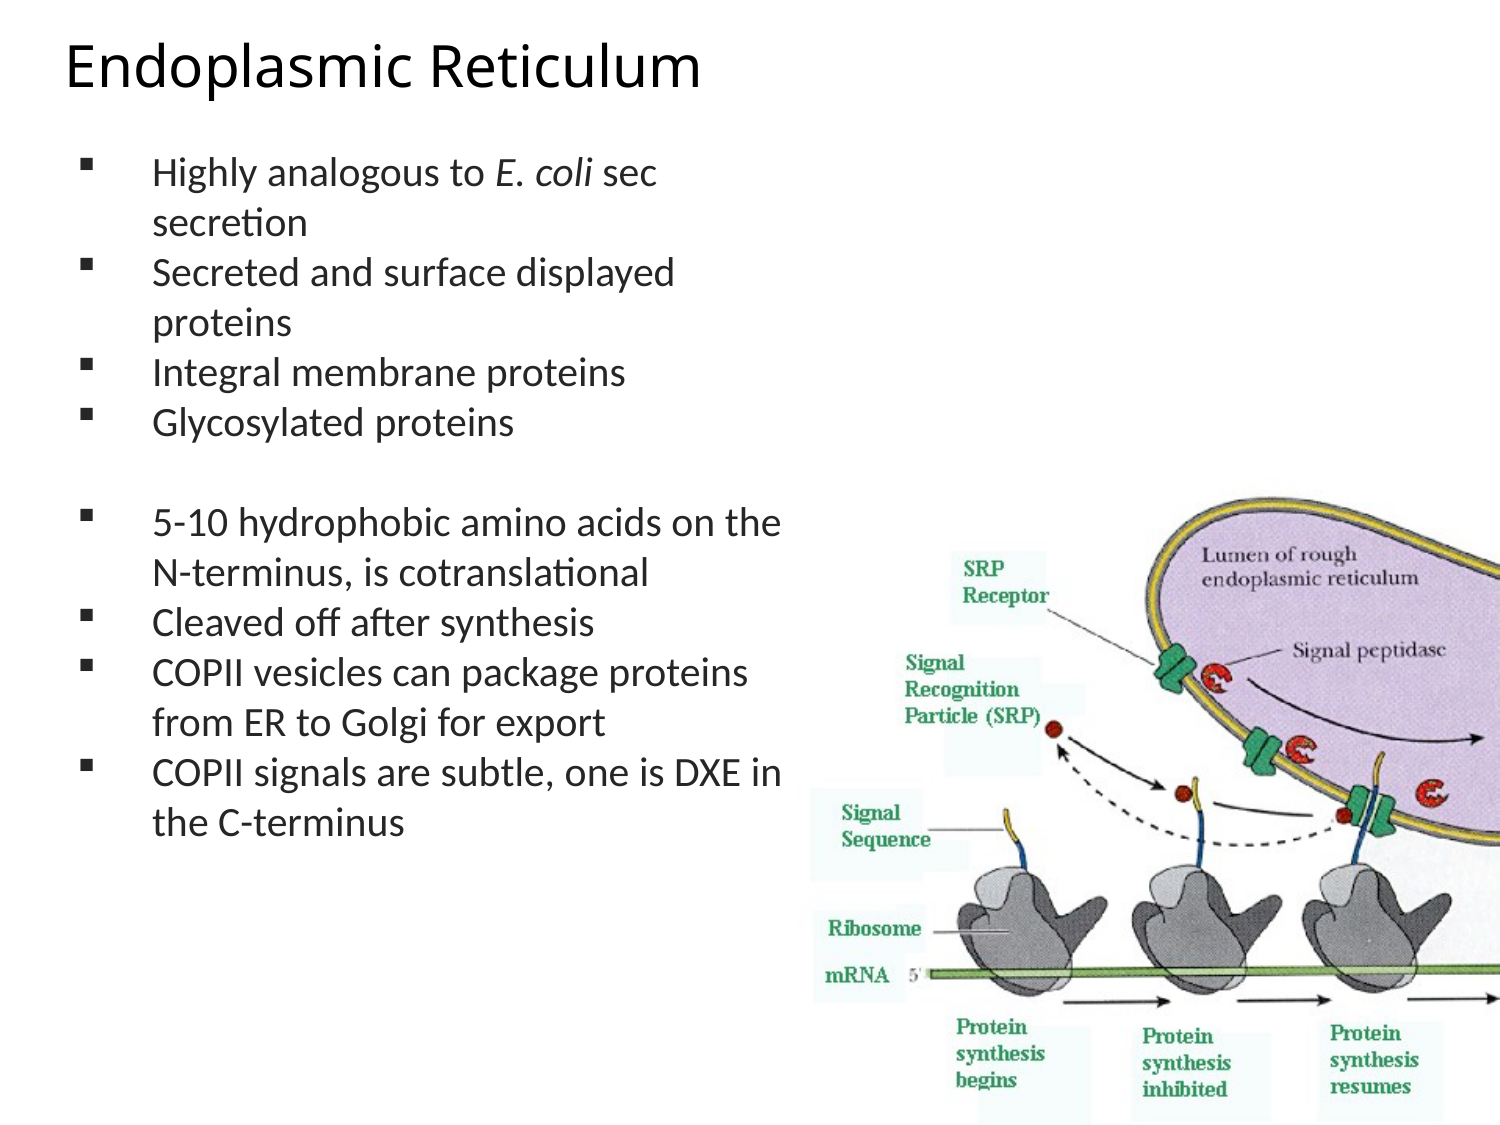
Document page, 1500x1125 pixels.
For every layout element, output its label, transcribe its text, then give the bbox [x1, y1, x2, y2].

text_box Highly analogous to E. coli sec secretion Secreted and surface displayed proteins Integral membrane proteins Glycosylated proteins 5-10 hydrophobic amino acids on the N-terminus, is cotranslational Cleaved off after synthesis COPII vesicles can package proteins from ER to Golgi for export COPII signals are subtle, one is DXE in the C-terminus [62, 137, 813, 853]
text_box Endoplasmic Reticulum [49, 21, 1463, 107]
picture [796, 477, 1500, 1125]
